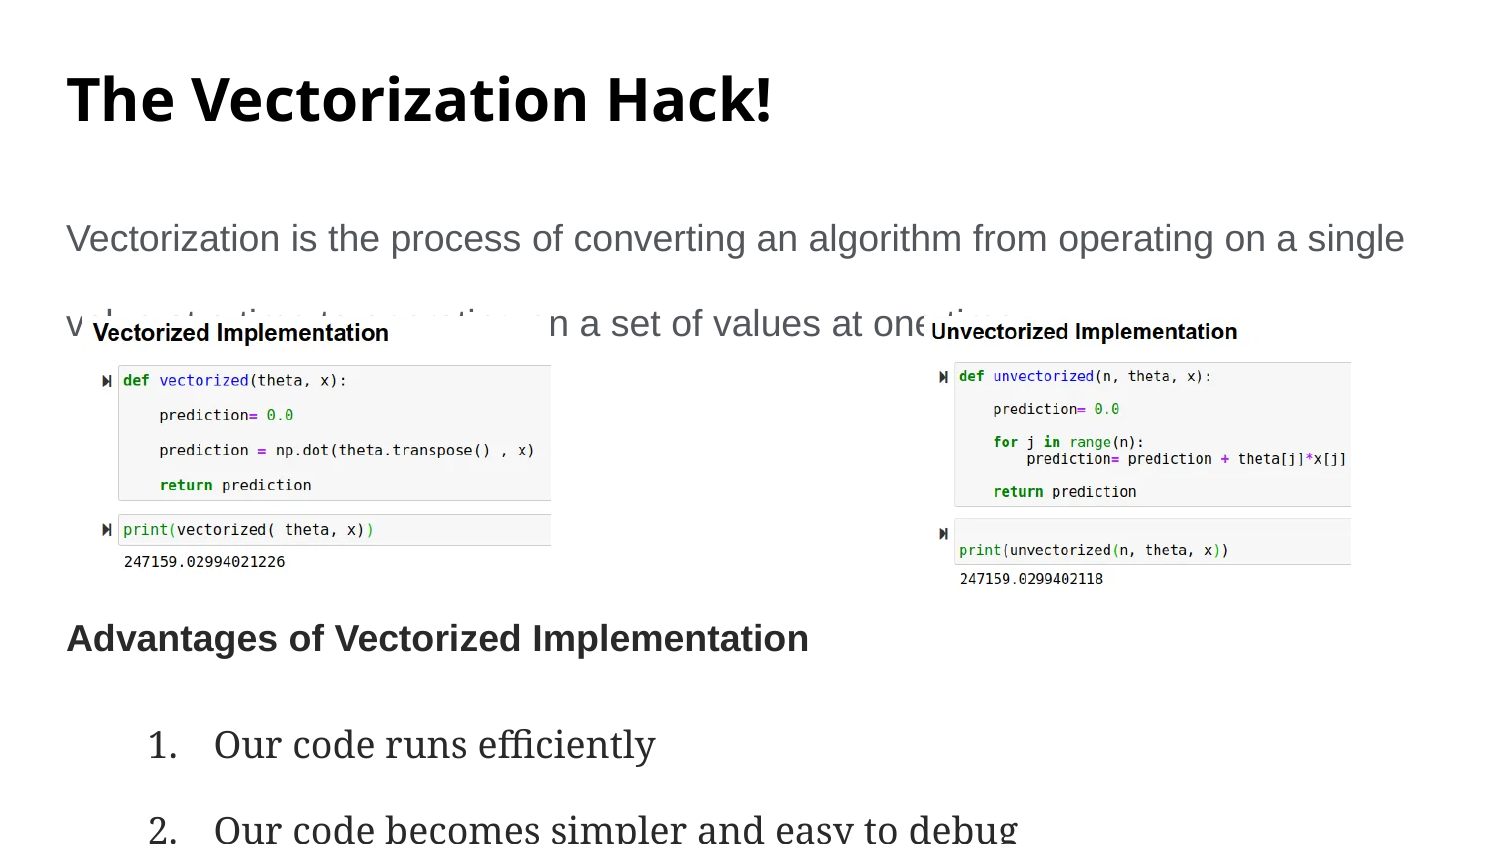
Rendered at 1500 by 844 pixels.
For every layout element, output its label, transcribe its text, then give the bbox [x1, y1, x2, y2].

list Vectorization is the process of converting an algorithm from operating on a single value at a time to operating on a set of values at one time. Advantages of Vectorized Implementation Our code runs efficiently Our code becomes simpler and easy to debug [51, 158, 1449, 844]
picture [924, 316, 1351, 593]
picture [82, 316, 551, 593]
title The Vectorization Hack! [51, 46, 1449, 149]
